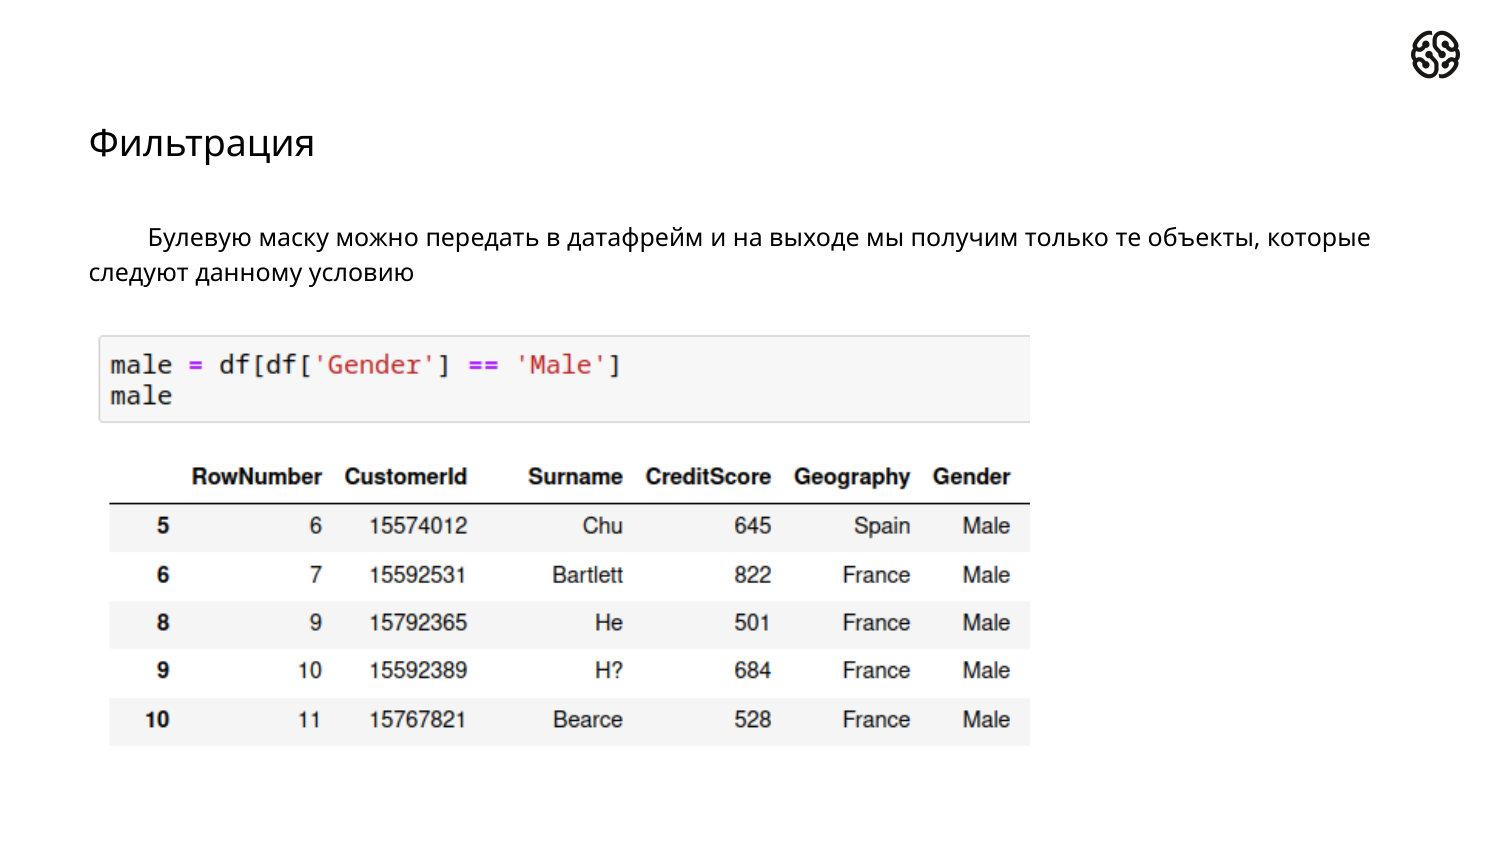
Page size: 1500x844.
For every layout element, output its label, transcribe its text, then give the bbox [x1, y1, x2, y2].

picture [1411, 30, 1460, 79]
text_box Фильтрация [88, 118, 721, 193]
text_box Булевую маску можно передать в датафрейм и на выходе мы получим только те объекты, которые следуют данному условию [88, 216, 1420, 317]
picture [88, 317, 1030, 763]
